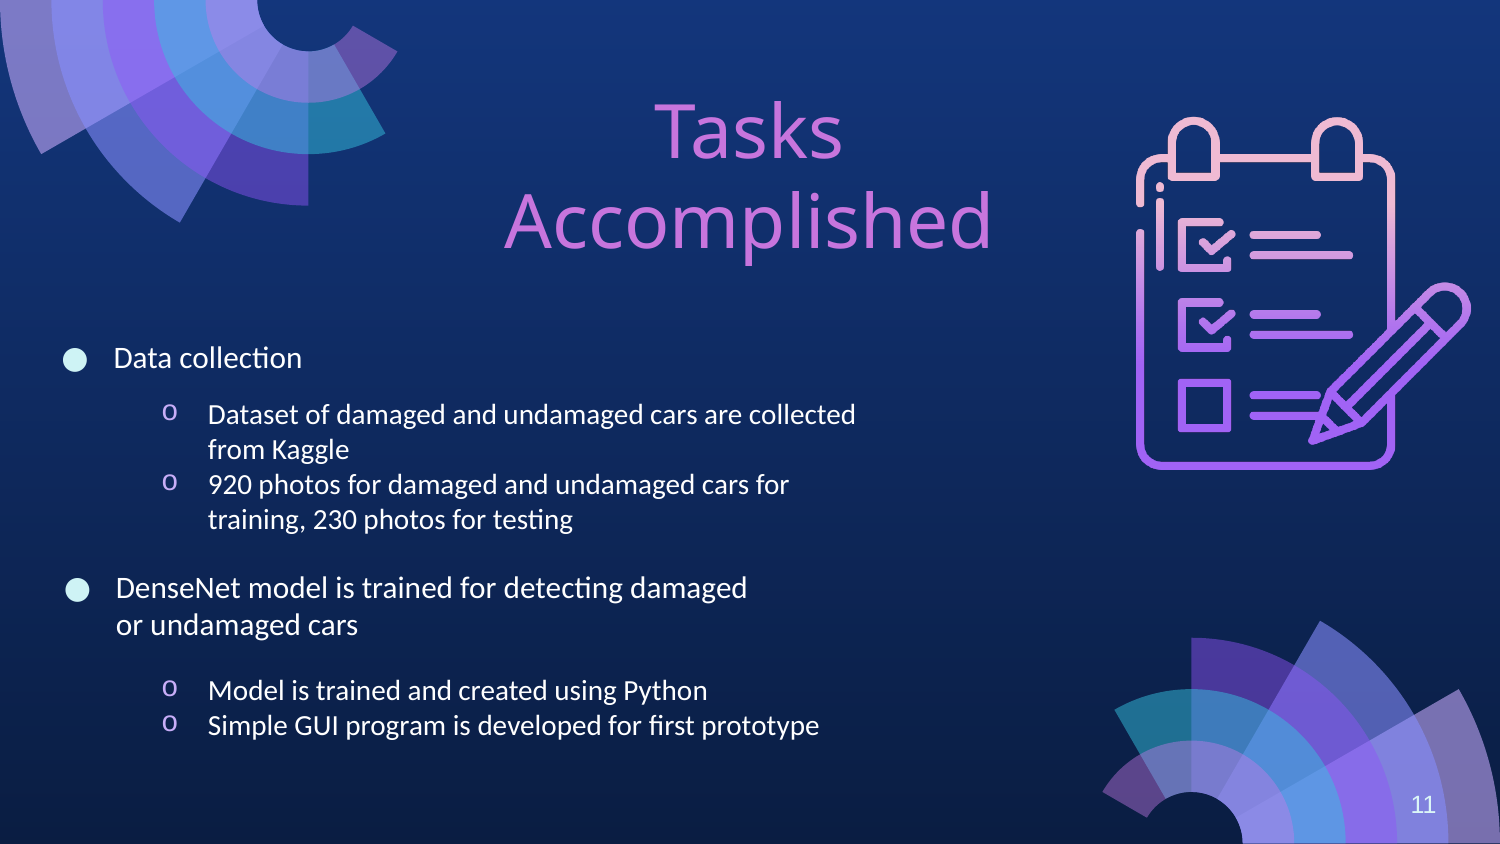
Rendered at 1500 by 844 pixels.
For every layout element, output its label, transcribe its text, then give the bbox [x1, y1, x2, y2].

text_box DenseNet model is trained for detecting damaged or undamaged cars [25, 552, 793, 629]
picture [1122, 113, 1483, 473]
slide_number 11 [1114, 780, 1452, 826]
text_box Model is trained and created using Python Simple GUI program is developed for first prototype [146, 628, 855, 749]
list Data collection [0, 322, 377, 374]
text_box Tasks Accomplished [455, 75, 1045, 271]
text_box Dataset of damaged and undamaged cars are collected from Kaggle 920 photos for damaged and undamaged cars for training, 230 photos for testing [146, 387, 906, 578]
